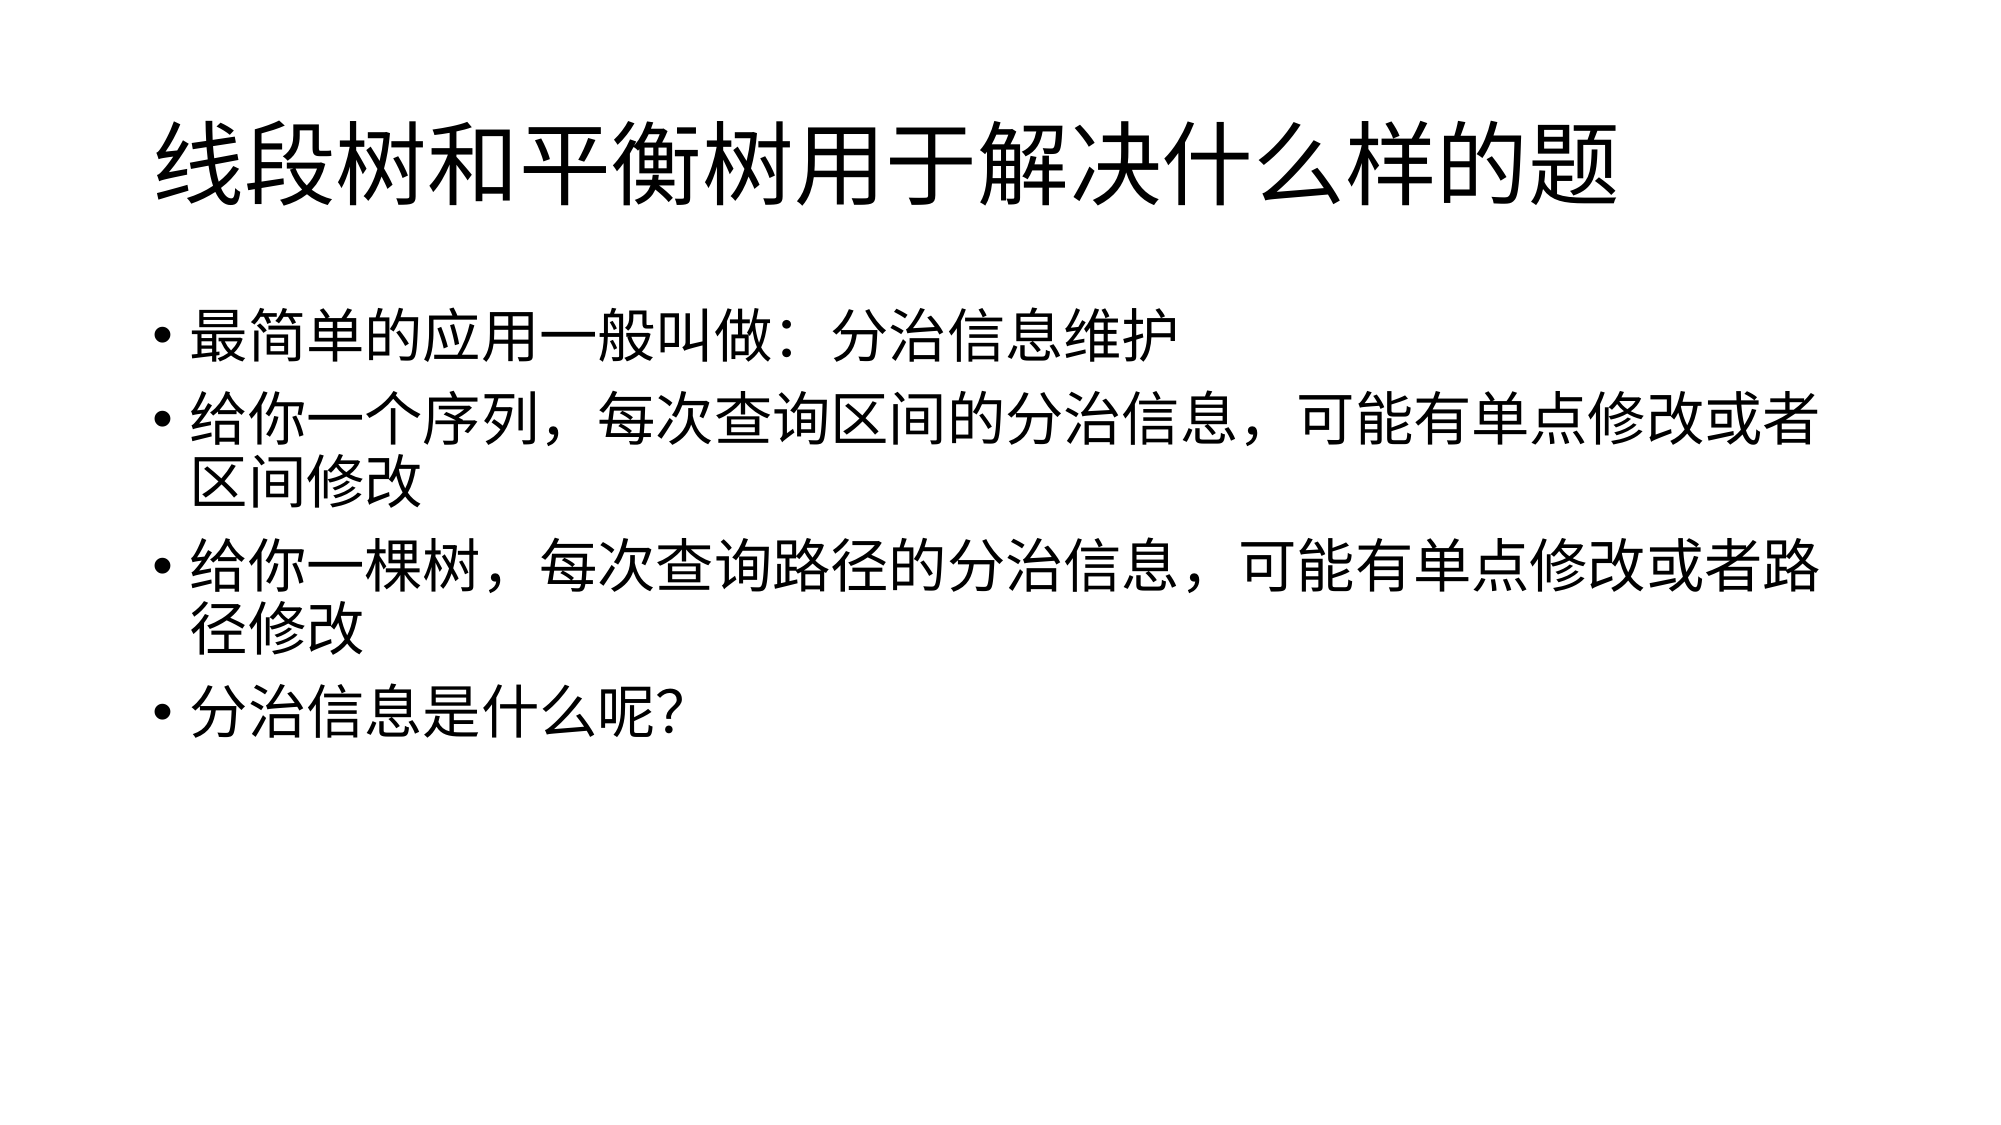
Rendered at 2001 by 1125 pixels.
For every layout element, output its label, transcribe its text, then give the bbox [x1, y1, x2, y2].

title 线段树和平衡树用于解决什么样的题 [137, 59, 1863, 278]
list 最简单的应用一般叫做：分治信息维护 给你一个序列，每次查询区间的分治信息，可能有单点修改或者区间修改 给你一棵树，每次查询路径的分治信息，可能有单点修改或者路径修改 分治信息是什么呢？ [137, 299, 1863, 1014]
